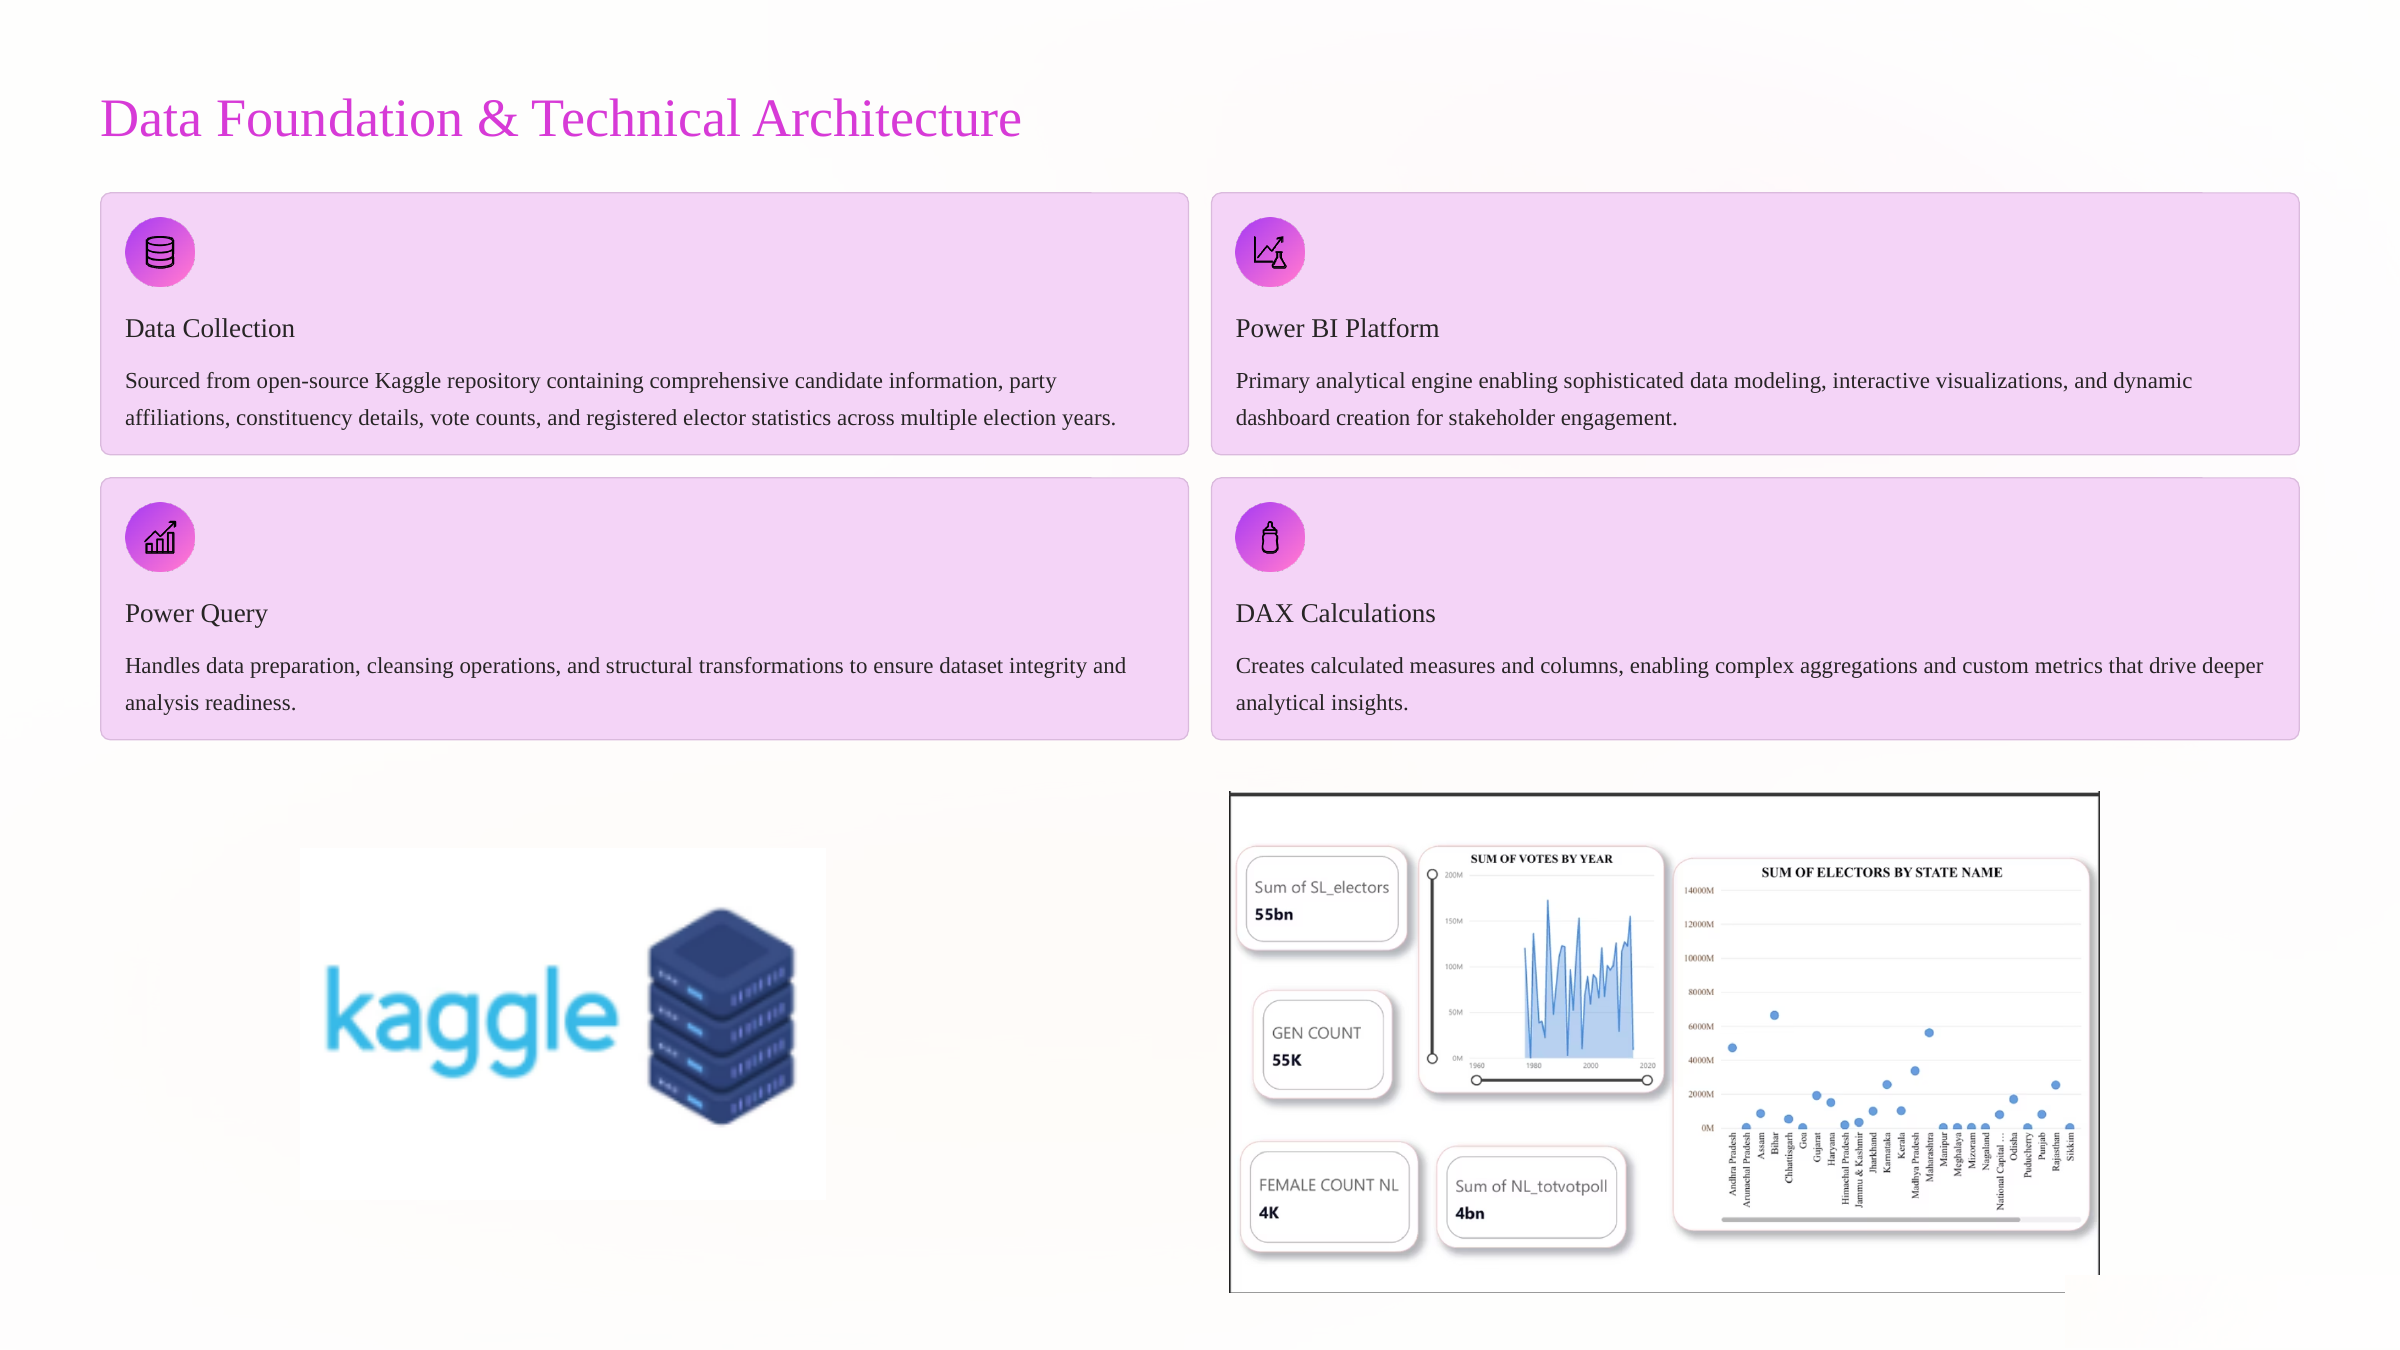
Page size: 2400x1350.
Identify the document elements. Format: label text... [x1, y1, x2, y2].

picture [1229, 791, 2400, 1349]
text_box Handles data preparation, cleansing operations, and structural transformations to ensure dataset integrity and analysis readiness. [125, 641, 1165, 716]
text_box [1211, 192, 2300, 455]
picture [1235, 502, 1305, 572]
picture [124, 502, 195, 572]
text_box Power Query [124, 594, 396, 629]
text_box Power BI Platform [1235, 309, 1507, 344]
text_box Primary analytical engine enabling sophisticated data modeling, interactive visualizations, and dynamic dashboard creation for stakeholder engagement. [1235, 356, 2275, 431]
picture [300, 848, 826, 1200]
text_box DAX Calculations [1235, 594, 1507, 629]
text_box Data Collection [124, 309, 396, 344]
text_box [1211, 477, 2300, 740]
text_box Sourced from open-source Kaggle repository containing comprehensive candidate information, party affiliations, constituency details, vote counts, and registered elector statistics across multiple election years. [125, 356, 1165, 431]
picture [124, 217, 195, 287]
picture [1235, 217, 1305, 287]
text_box [100, 192, 1189, 455]
text_box Data Foundation & Technical Architecture [100, 79, 1197, 147]
text_box [100, 477, 1189, 740]
text_box Creates calculated measures and columns, enabling complex aggregations and custom metrics that drive deeper analytical insights. [1235, 641, 2275, 716]
